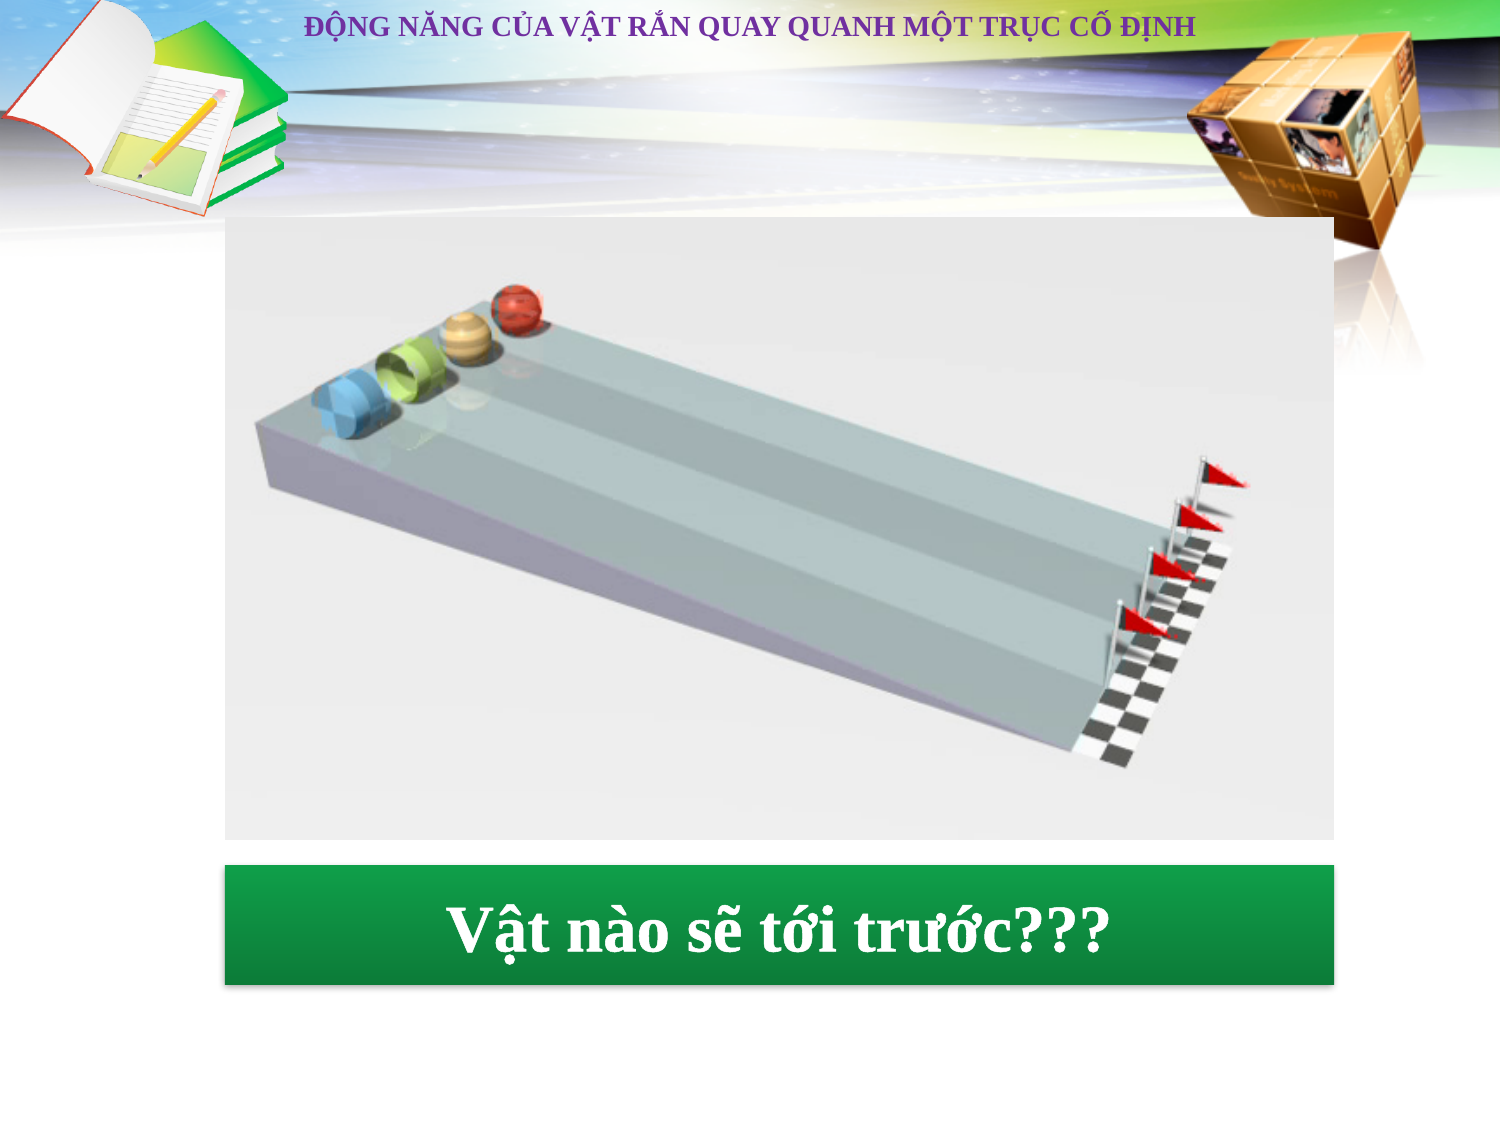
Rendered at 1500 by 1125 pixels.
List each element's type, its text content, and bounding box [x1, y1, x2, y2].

text_box Vật nào sẽ tới trước??? [224, 865, 1335, 985]
picture [0, 0, 1500, 375]
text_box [224, 216, 1335, 842]
text_box ĐỘNG NĂNG CỦA VẬT RẮN QUAY QUANH MỘT TRỤC CỐ ĐỊNH [288, 0, 1500, 52]
